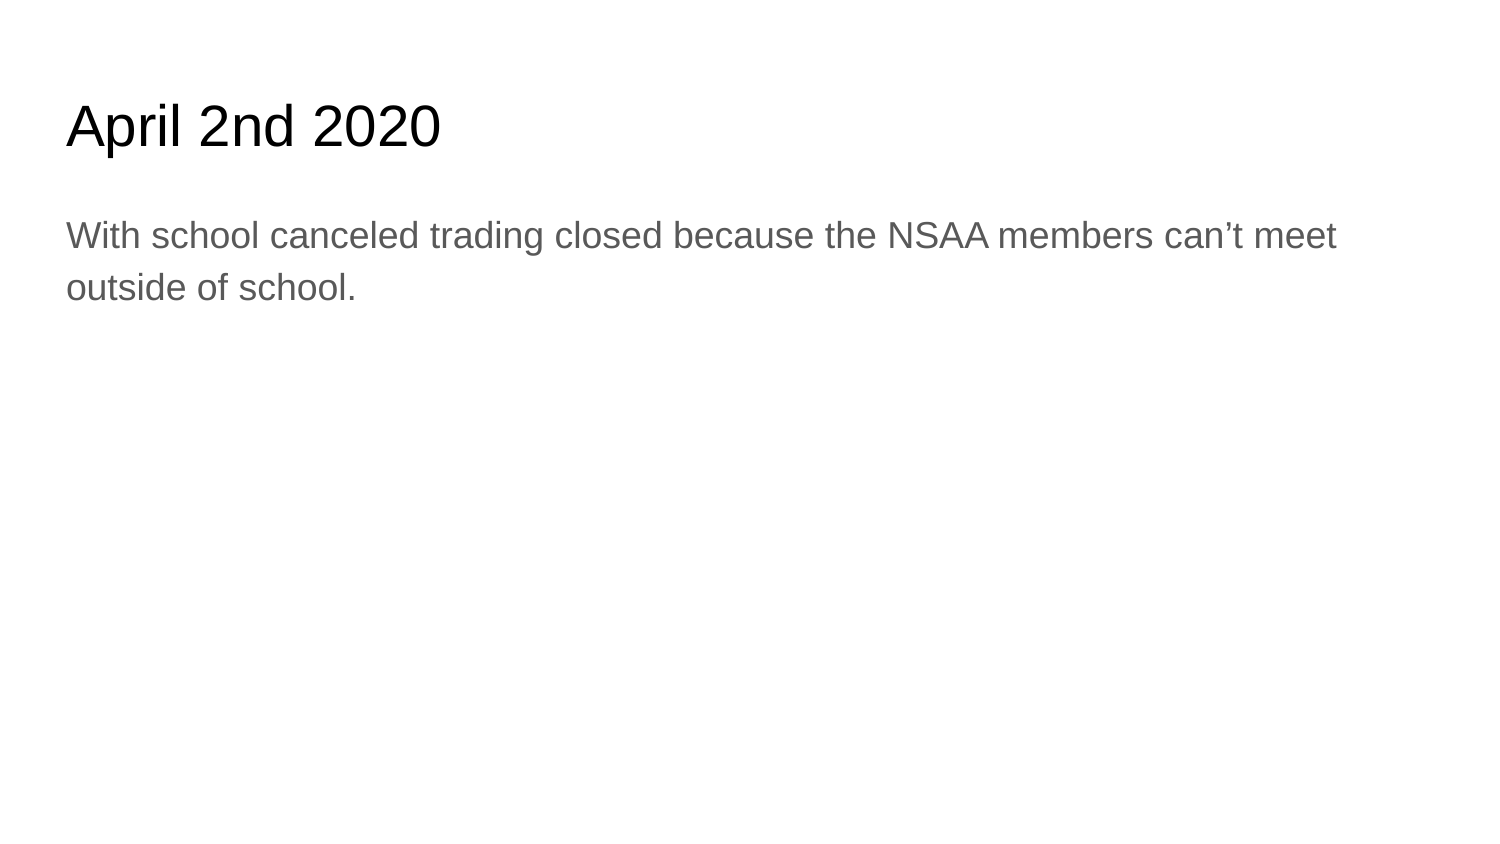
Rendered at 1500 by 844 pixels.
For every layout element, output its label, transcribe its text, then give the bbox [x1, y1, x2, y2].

list With school canceled trading closed because the NSAA members can’t meet outside of school. [51, 189, 1449, 750]
title April 2nd 2020 [51, 72, 1449, 167]
